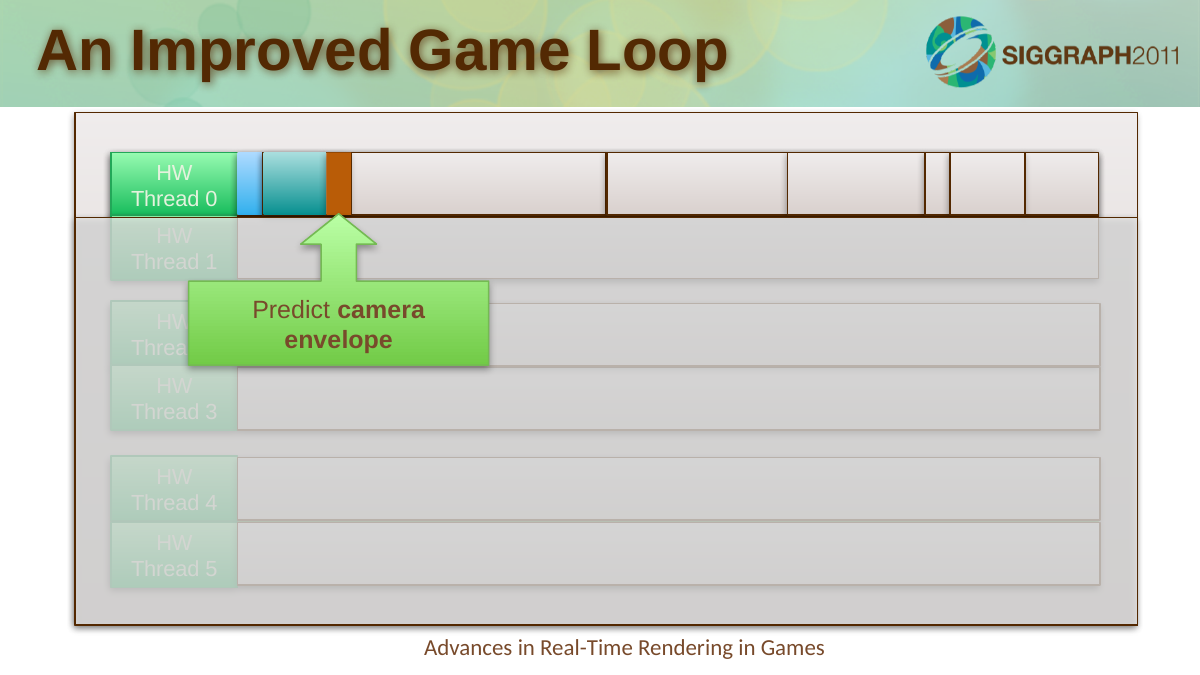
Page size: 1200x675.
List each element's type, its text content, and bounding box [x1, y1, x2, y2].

text_box [924, 152, 946, 215]
text_box [787, 152, 921, 215]
text_box [326, 152, 352, 215]
text_box [949, 152, 1026, 215]
text_box [263, 152, 324, 215]
text_box Predict camera envelope [187, 213, 490, 366]
picture [0, 0, 1200, 107]
text_box [1026, 152, 1099, 215]
text_box [74, 217, 1138, 626]
text_box [353, 152, 603, 215]
text_box [74, 112, 1138, 217]
text_box [237, 152, 259, 215]
text_box HW Thread 0 [110, 152, 233, 213]
text_box [606, 152, 784, 215]
title An Improved Game Loop [24, 0, 1128, 96]
